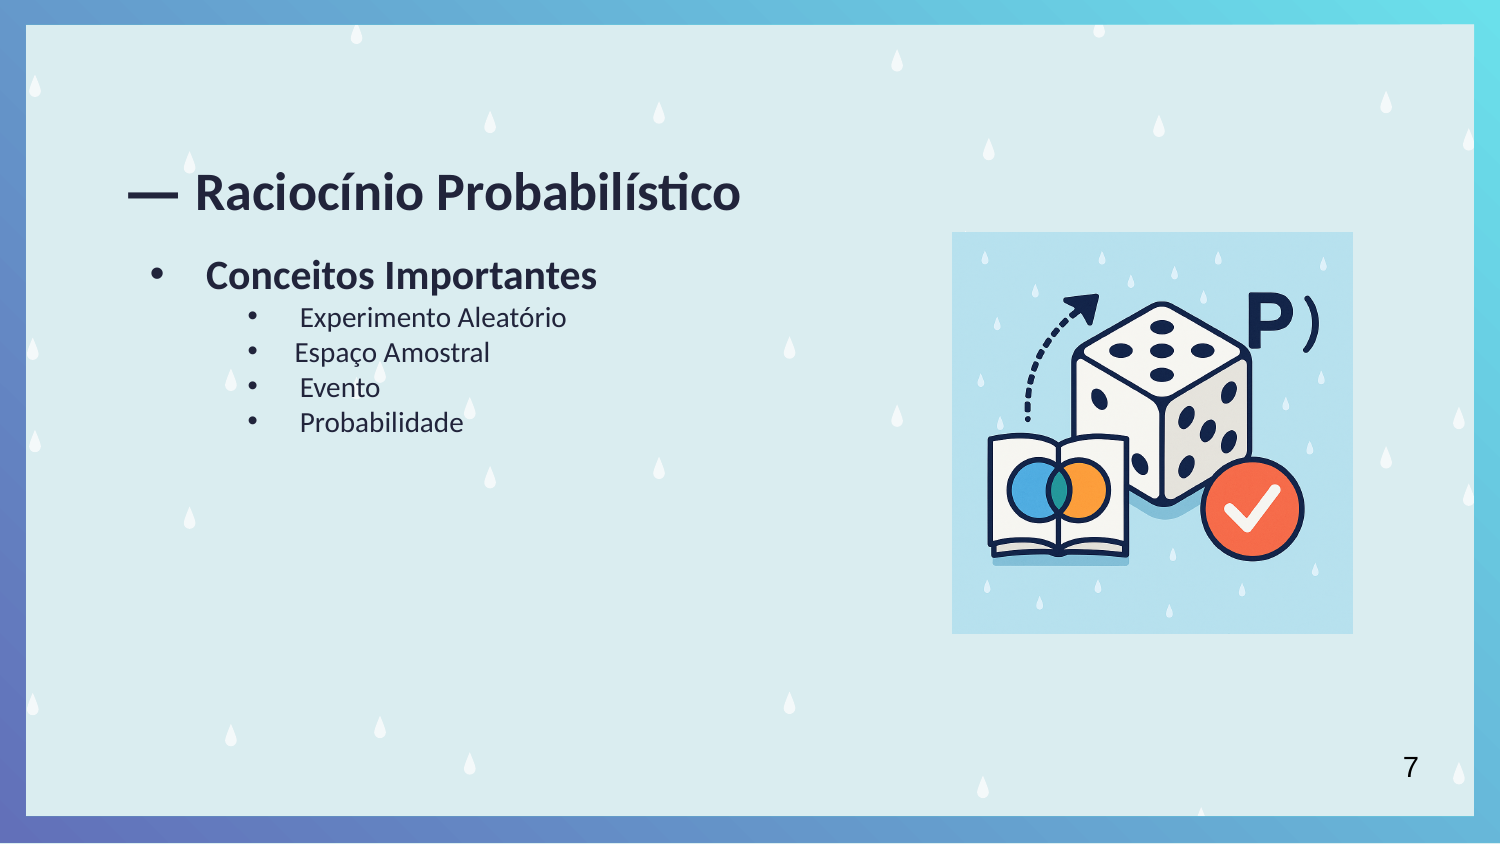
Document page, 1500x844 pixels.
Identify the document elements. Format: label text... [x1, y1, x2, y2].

picture [951, 232, 1354, 634]
text_box 7 [1387, 741, 1438, 792]
title — Raciocínio Probabilístico [111, 145, 1069, 233]
subtitle Conceitos Importantes Experimento Aleatório Espaço Amostral Evento Probabilidade [111, 233, 949, 500]
